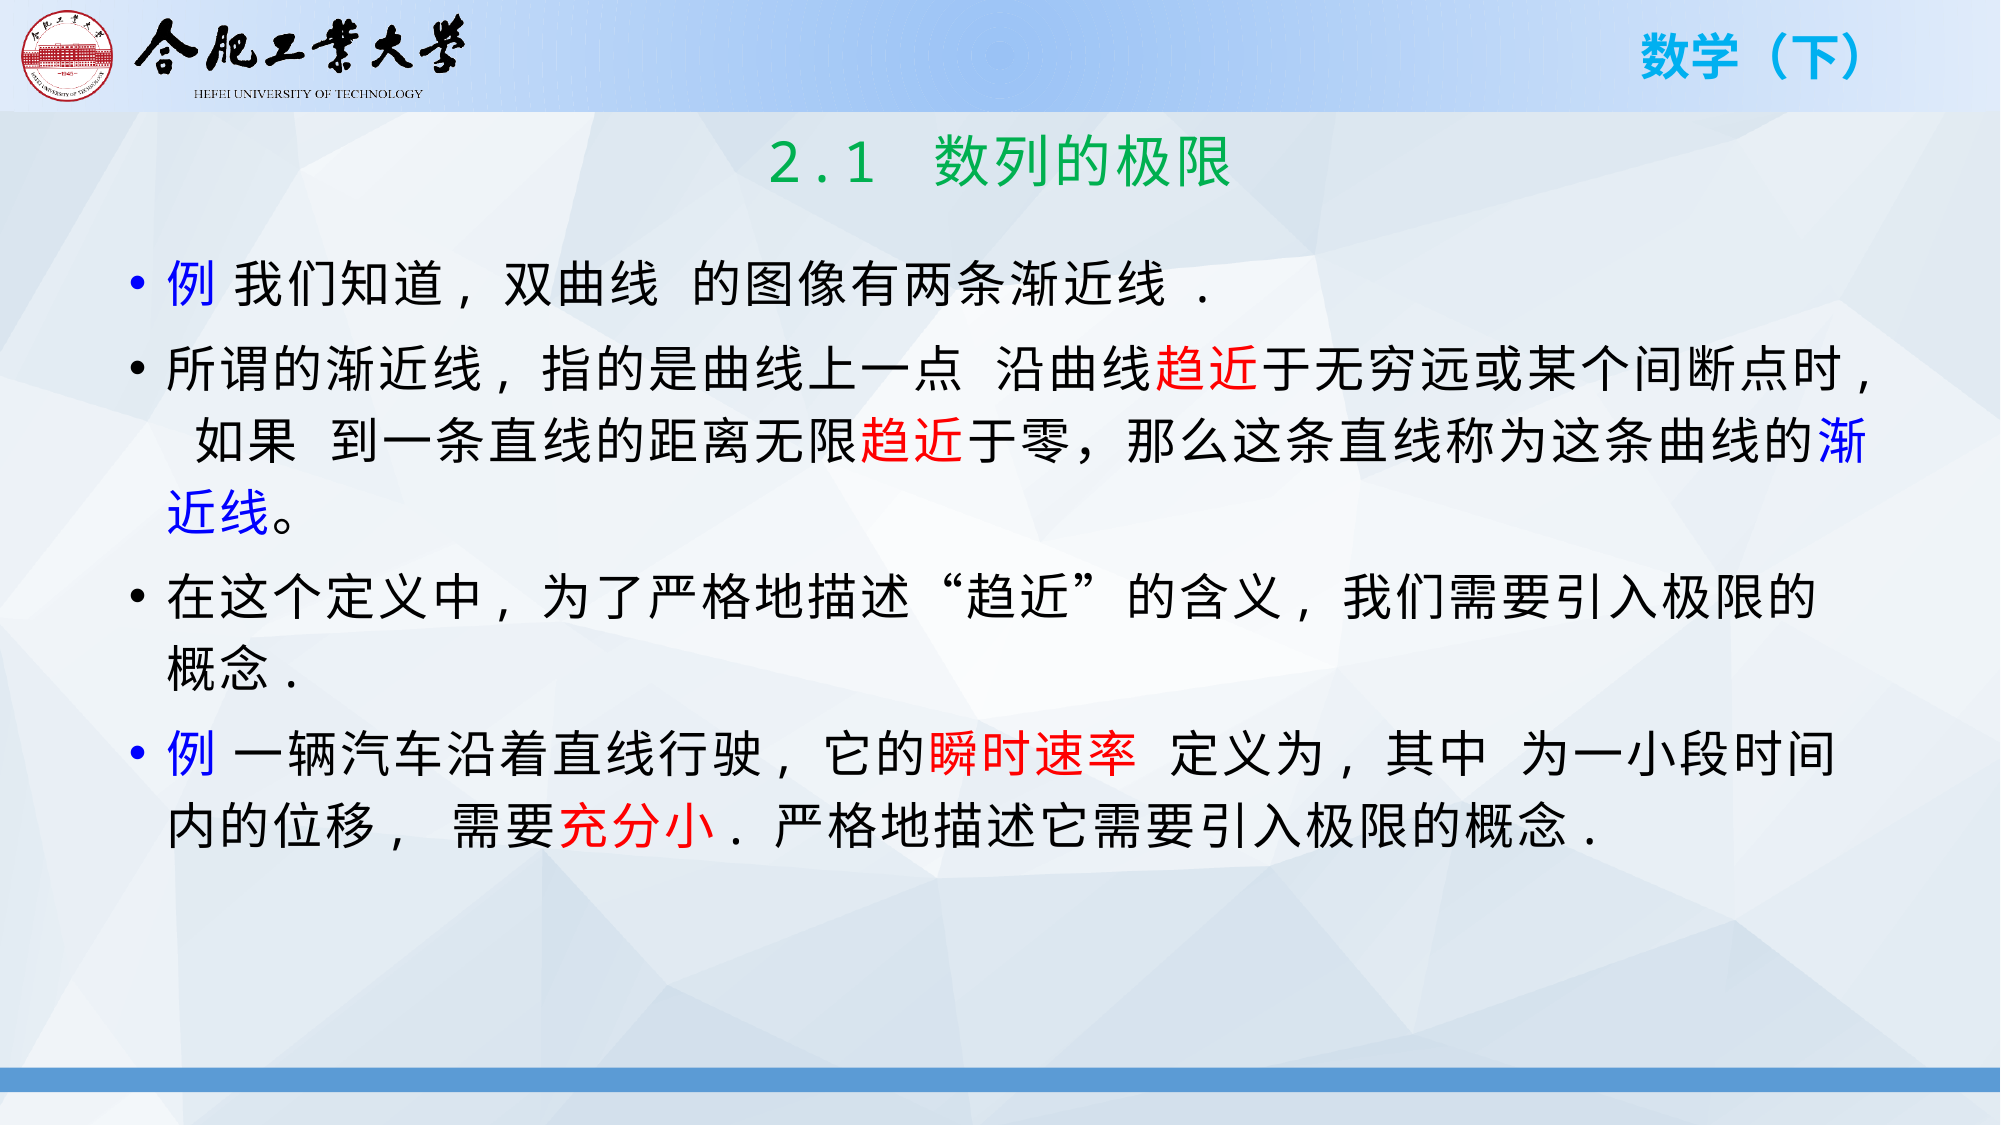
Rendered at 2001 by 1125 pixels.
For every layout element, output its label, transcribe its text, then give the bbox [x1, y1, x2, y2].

picture [134, 13, 465, 98]
title 2.1 数列的极限 [114, 118, 1886, 201]
picture [0, 0, 2001, 1125]
picture [21, 10, 113, 102]
